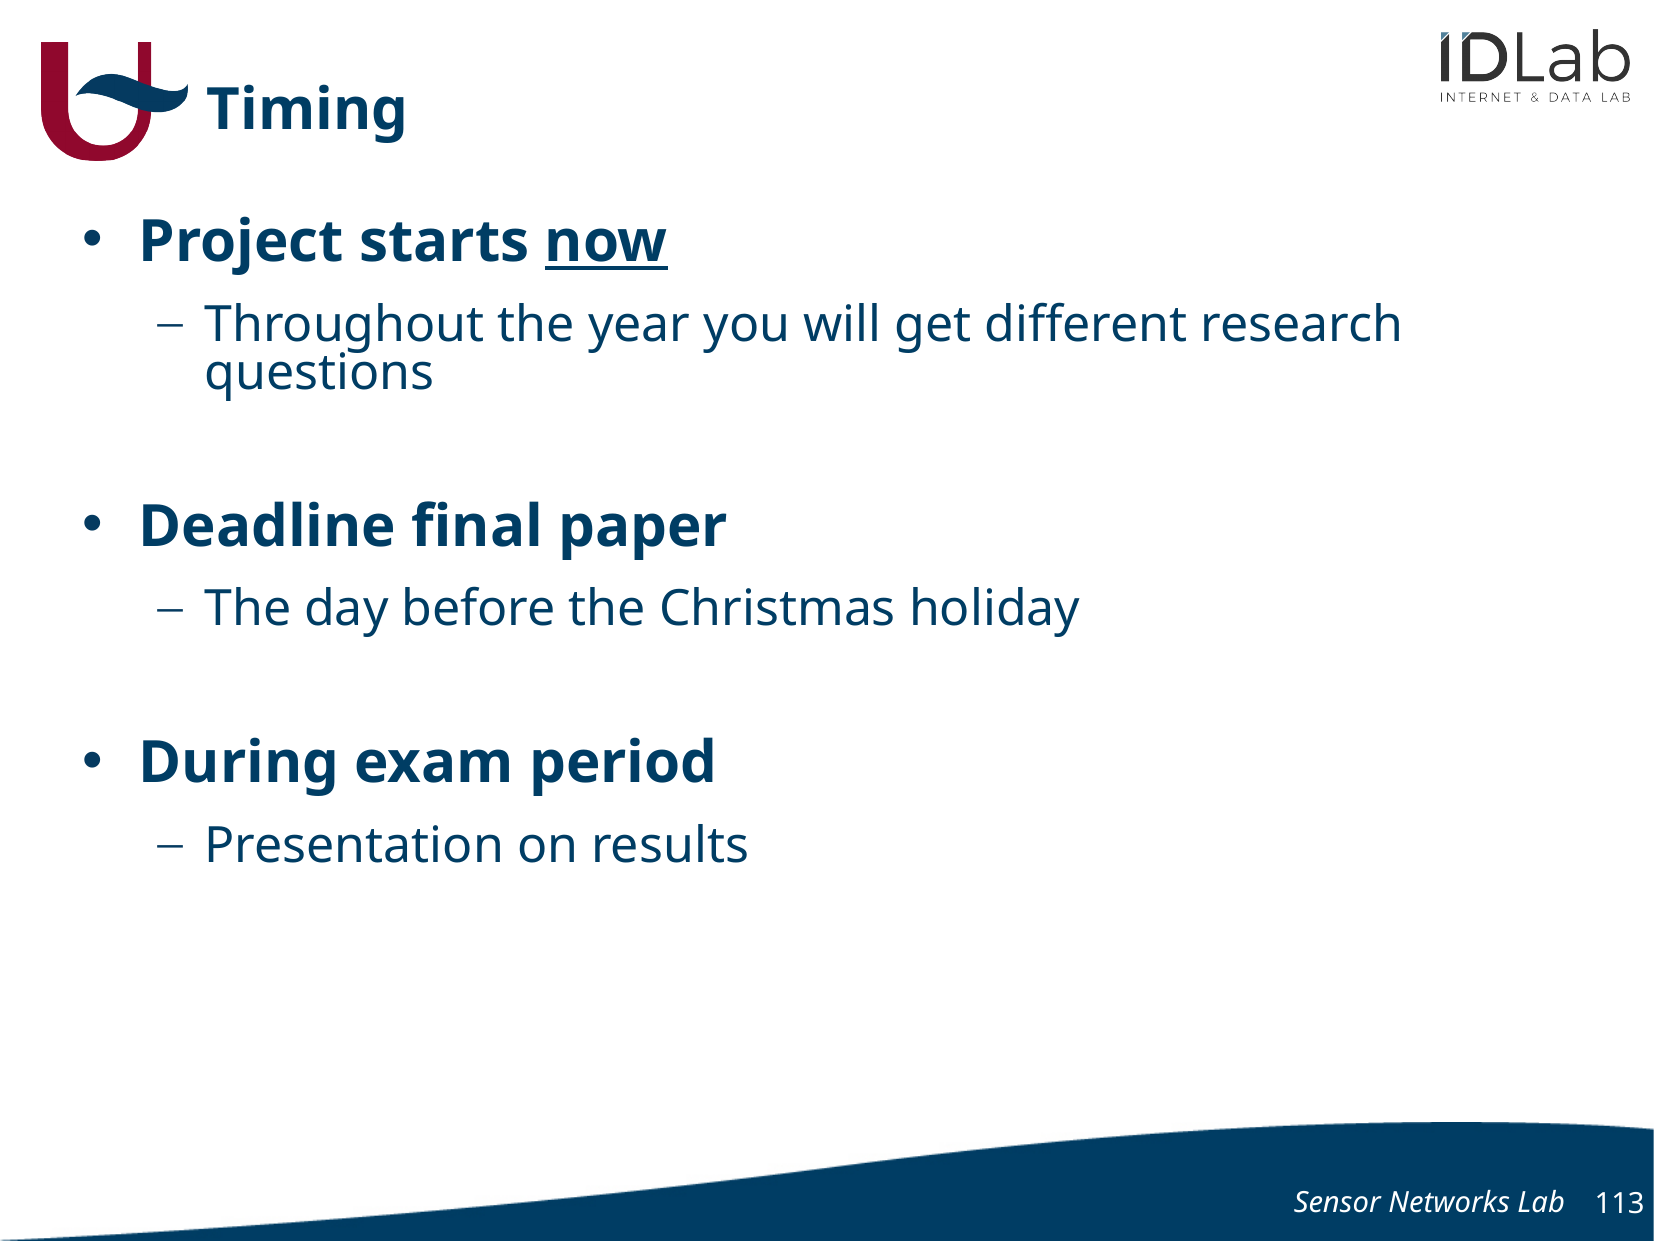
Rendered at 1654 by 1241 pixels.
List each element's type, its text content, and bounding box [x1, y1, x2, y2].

picture [0, 1122, 1654, 1241]
list Project starts now Throughout the year you will get different research questions Deadline final paper The day before the Christmas holiday During exam period Presentation on results [82, 206, 1565, 1140]
picture [1565, 29, 1630, 102]
slide_number 113 [1594, 1180, 1654, 1241]
footer Sensor Networks Lab [708, 1180, 1566, 1241]
title Timing [206, 29, 1565, 177]
picture [41, 42, 188, 161]
